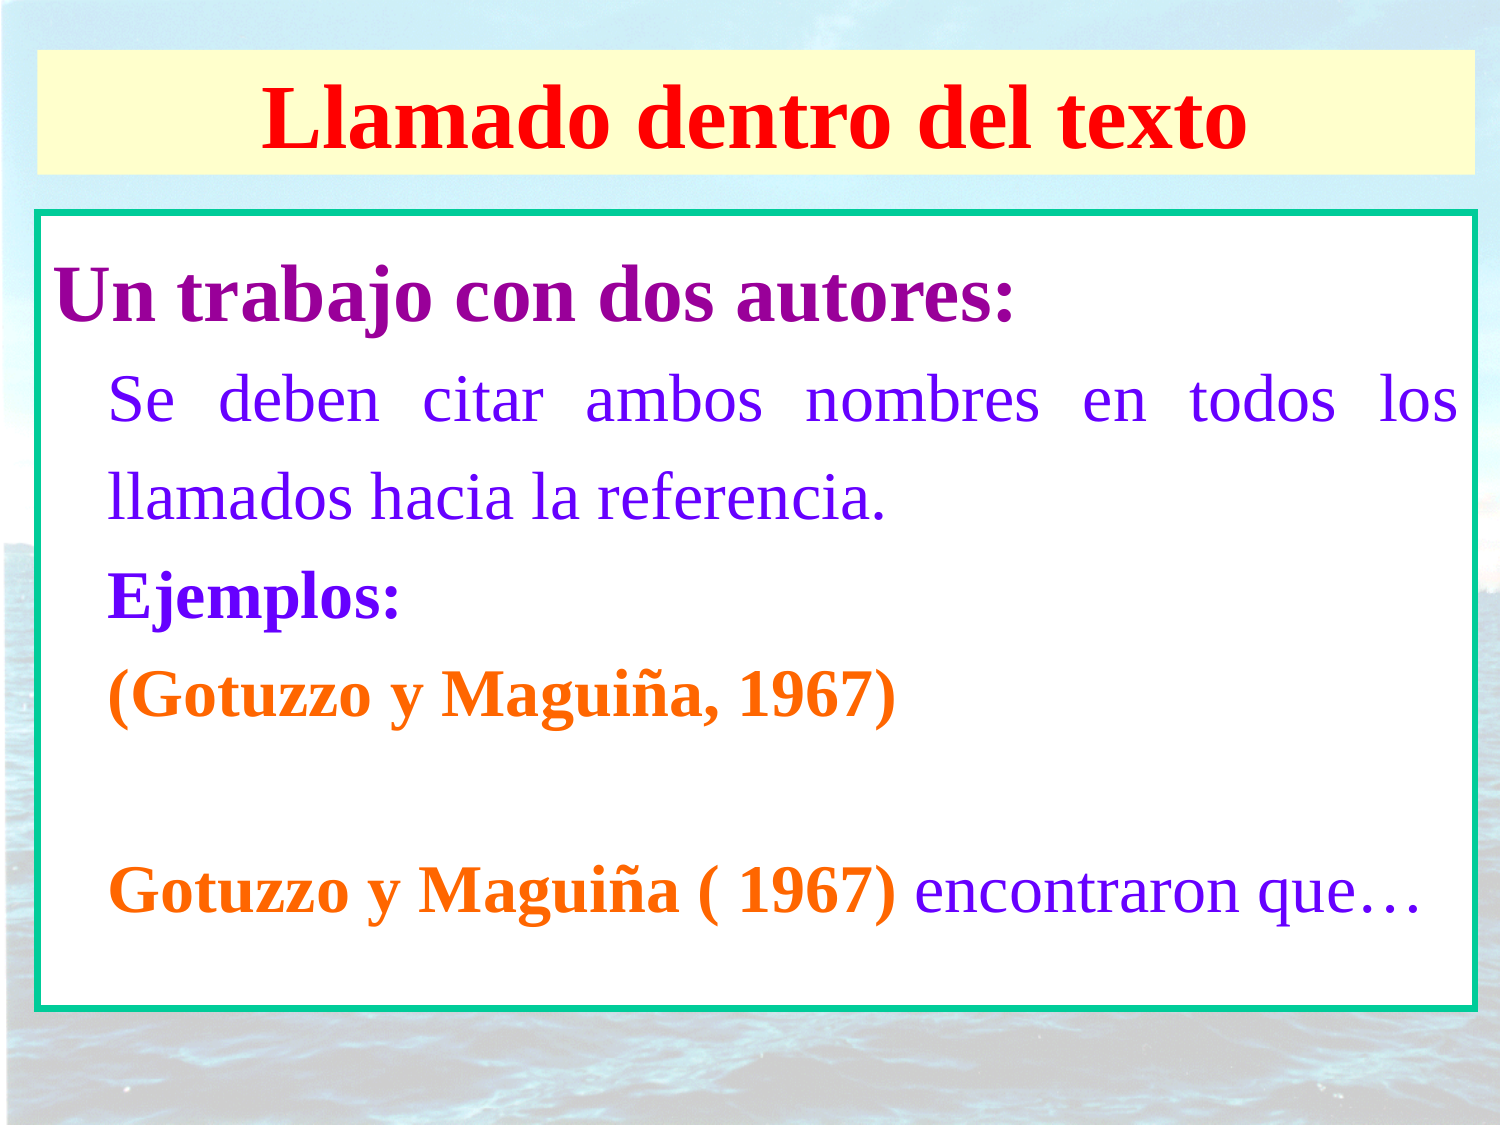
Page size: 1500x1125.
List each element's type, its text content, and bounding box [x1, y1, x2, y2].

picture [0, 0, 1500, 1125]
text_box Llamado dentro del texto [37, 49, 1475, 175]
text_box Un trabajo con dos autores: Se deben citar ambos nombres en todos los llamados hacia la referencia. Ejemplos: (Gotuzzo y Maguiña, 1967) Gotuzzo y Maguiña ( 1967) encontraron que… [37, 212, 1475, 1009]
